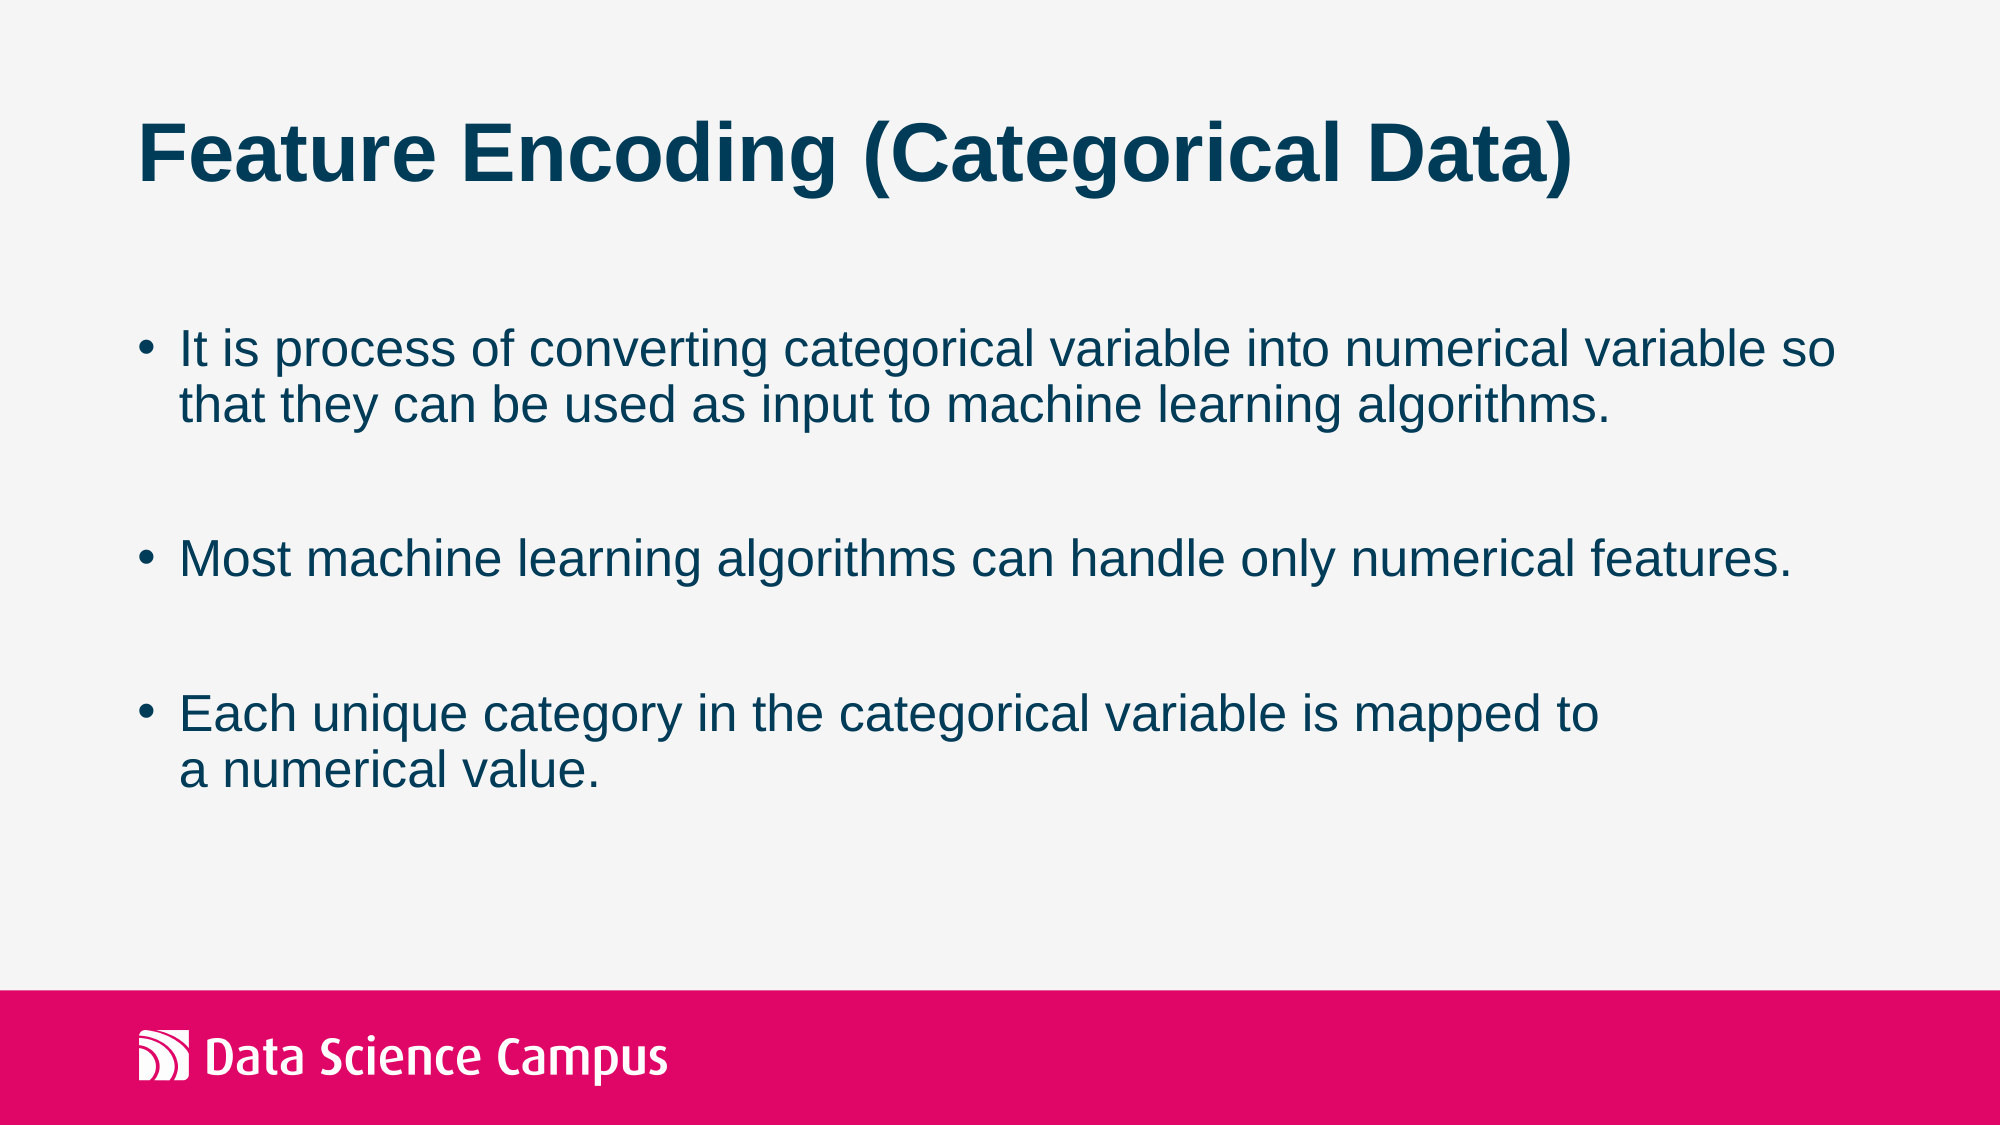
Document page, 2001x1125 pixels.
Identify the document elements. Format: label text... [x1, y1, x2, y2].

title Feature Encoding (Categorical Data) [137, 105, 1921, 223]
picture [139, 1030, 667, 1086]
list It is process of converting categorical variable into numerical variable so that they can be used as input to machine learning algorithms. Most machine learning algorithms can handle only numerical features. Each unique category in the categorical variable is mapped to a numerical value. [137, 321, 1863, 804]
